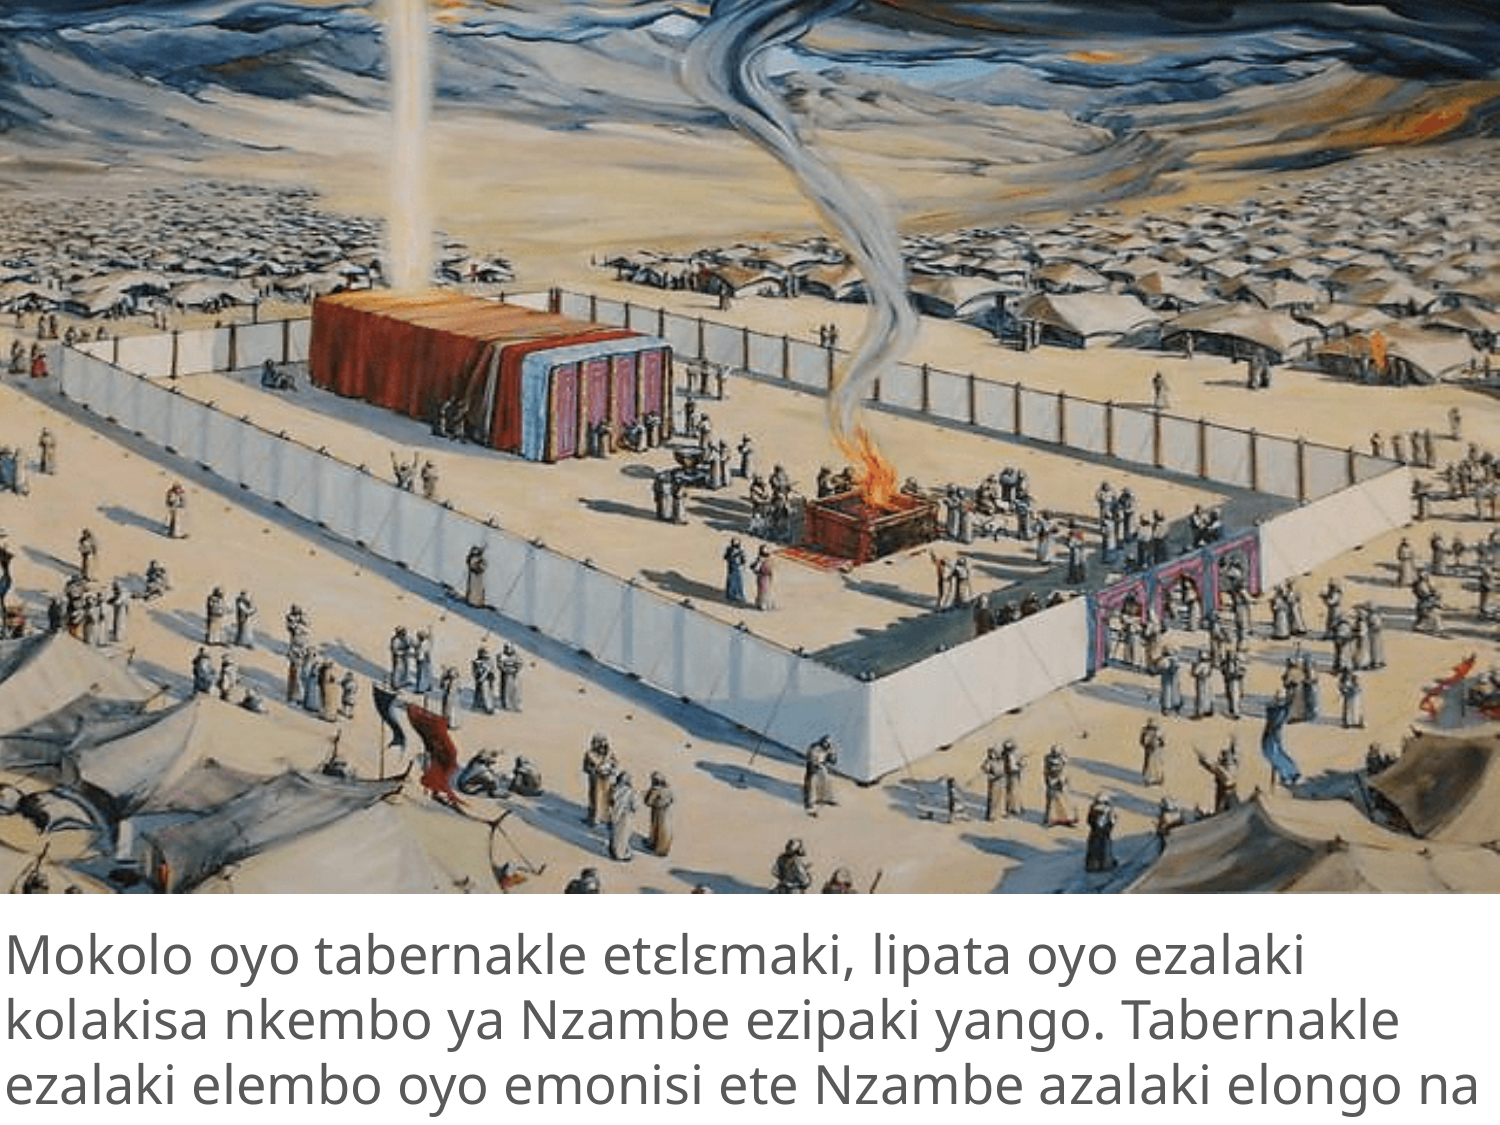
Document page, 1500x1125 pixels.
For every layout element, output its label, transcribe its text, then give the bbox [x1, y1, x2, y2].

picture [0, 0, 1500, 894]
text_box Mokolo oyo tabernakle etɛlɛmaki, lipata oyo ezalaki kolakisa nkembo ya Nzambe ezipaki yango. Tabernakle ezalaki elembo oyo emonisi ete Nzambe azalaki elongo na Bayisraele. [0, 912, 1500, 1125]
